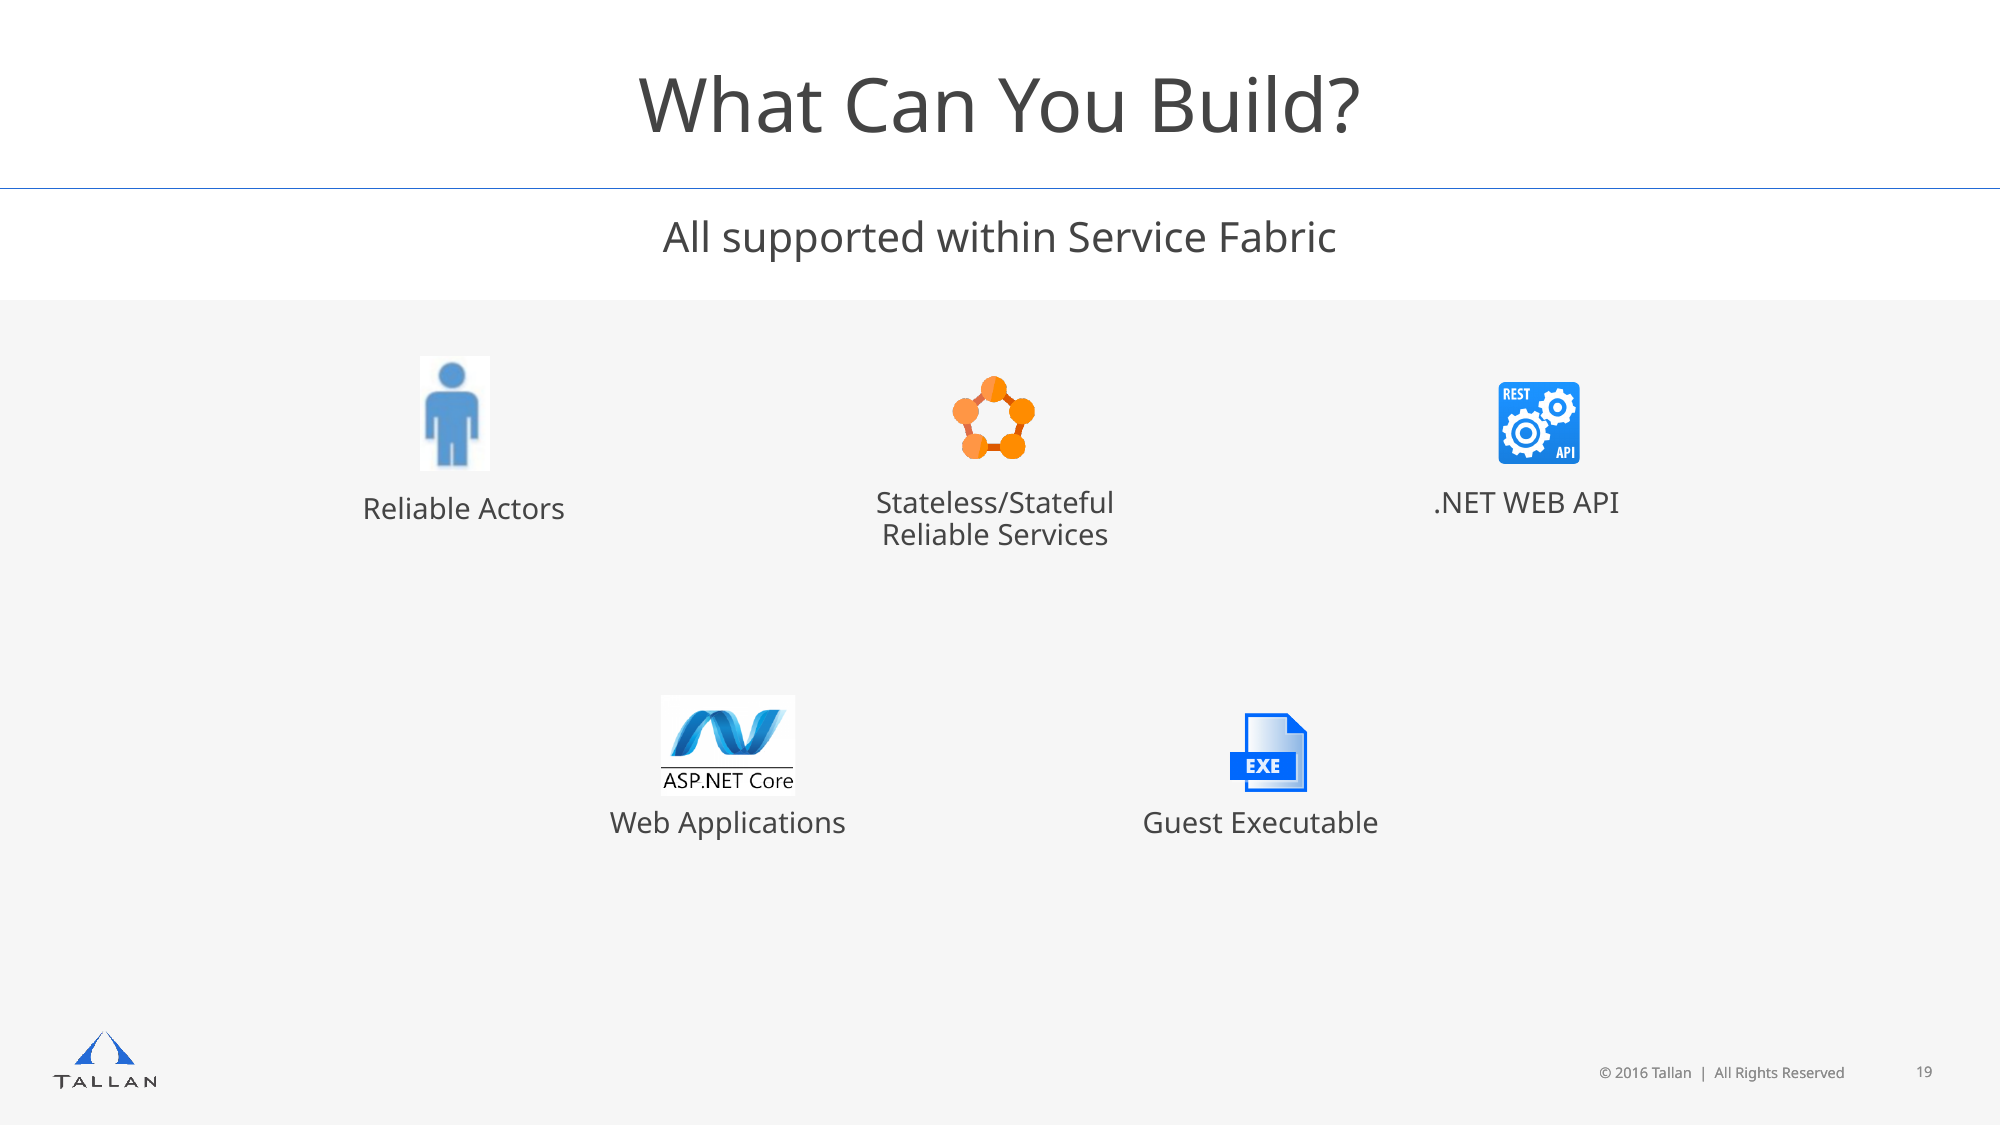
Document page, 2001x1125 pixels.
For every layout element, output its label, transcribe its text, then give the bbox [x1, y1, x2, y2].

list Web Applications [540, 801, 916, 1004]
list Reliable Actors [276, 487, 652, 690]
picture [1229, 713, 1308, 792]
list Guest Executable [1073, 801, 1449, 1004]
picture [660, 674, 796, 810]
picture [1498, 382, 1580, 464]
list All supported within Service Fabric [137, 209, 1863, 263]
list Stateless/Stateful Reliable Services [807, 480, 1183, 684]
list .NET WEB API [1339, 480, 1715, 684]
picture [406, 356, 496, 471]
picture [52, 1031, 156, 1089]
picture [915, 376, 1072, 459]
title What Can You Build? [137, 59, 1863, 167]
